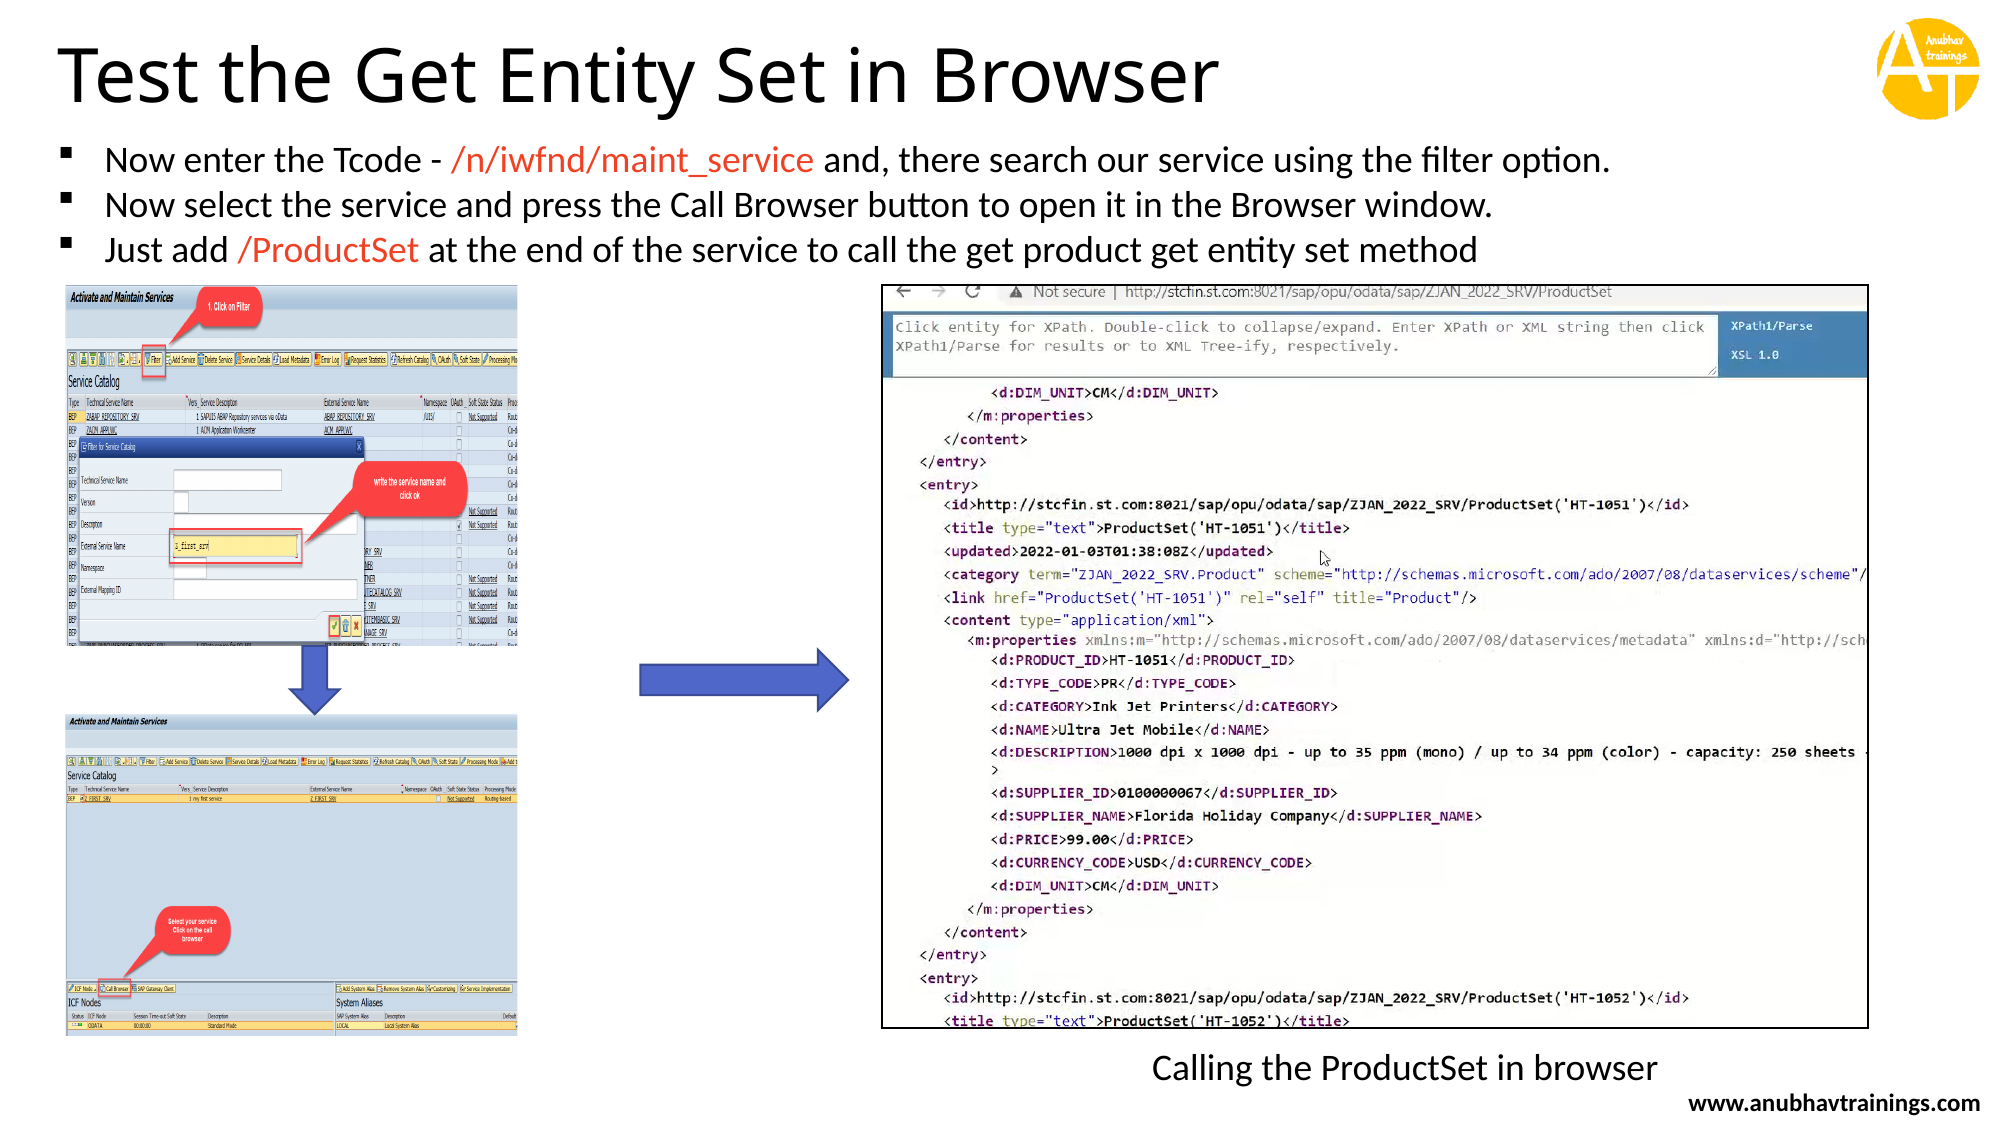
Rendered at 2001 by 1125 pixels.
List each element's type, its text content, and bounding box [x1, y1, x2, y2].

footer www.anubhavtrainings.com [1669, 1089, 2000, 1114]
text_box [287, 646, 343, 714]
picture [65, 285, 518, 646]
picture [883, 286, 1867, 1028]
text_box [639, 647, 850, 713]
text_box Now enter the Tcode - /n/iwfnd/maint_service and, there search our service using the filter option. Now select the service and press the Call Browser button to open it in the Browser window. Just add /ProductSet at the end of the service to call the get product get entity set method [42, 127, 1874, 278]
text_box Calling the ProductSet in browser [1137, 1035, 1731, 1096]
picture [1866, 11, 1985, 128]
picture [65, 714, 518, 1036]
text_box Test the Get Entity Set in Browser [42, 30, 1716, 127]
